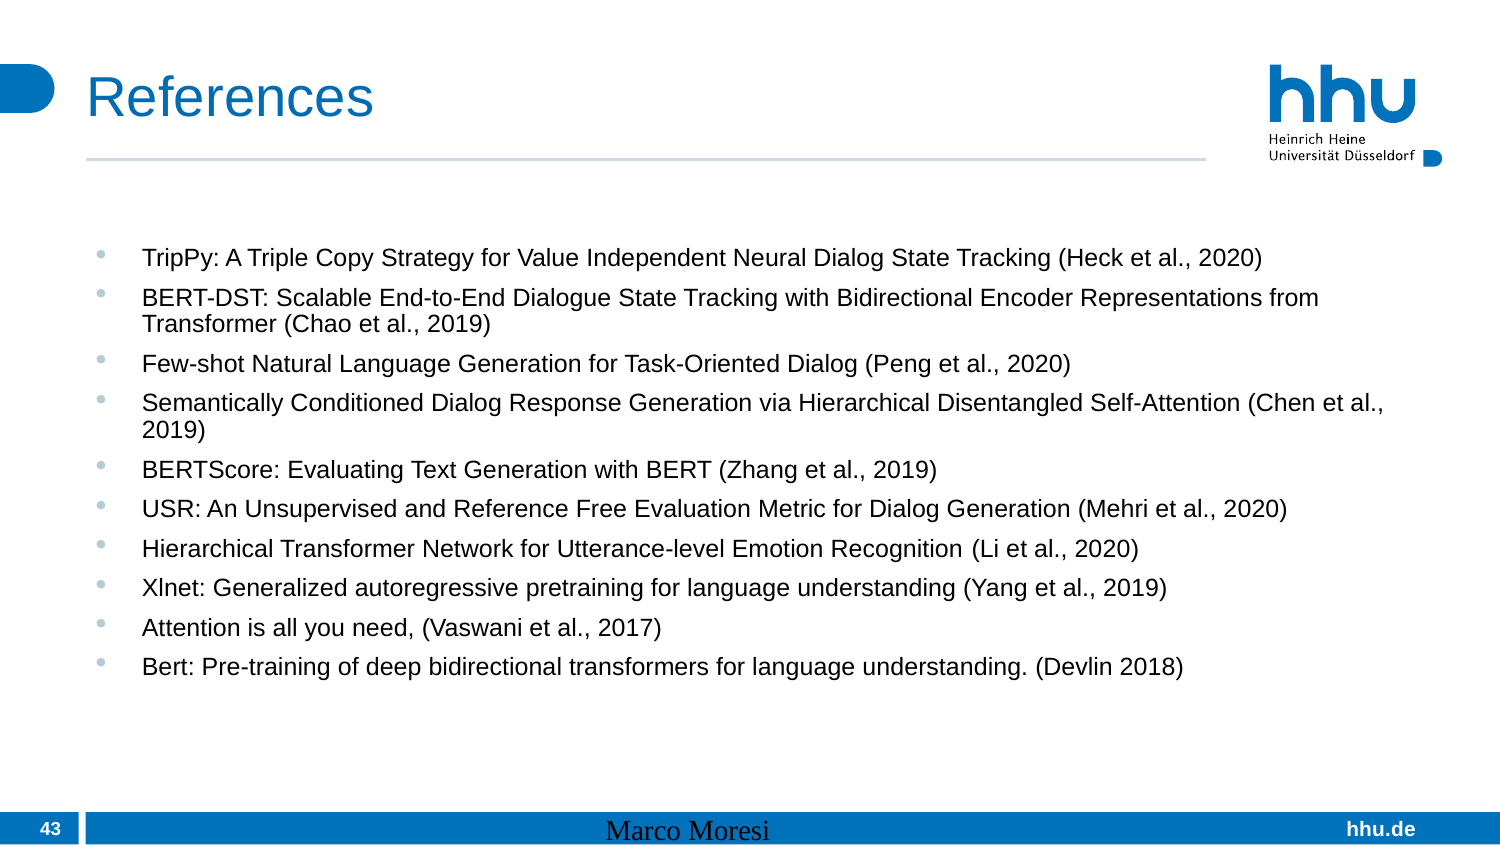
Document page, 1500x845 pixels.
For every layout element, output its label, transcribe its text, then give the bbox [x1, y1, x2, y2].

slide_number 43 [5, 816, 62, 841]
list TripPy: A Triple Copy Strategy for Value Independent Neural Dialog State Tracking (Heck et al., 2020) BERT-DST: Scalable End-to-End Dialogue State Tracking with Bidirectional Encoder Representations from Transformer (Chao et al., 2019) Few-shot Natural Language Generation for Task-Oriented Dialog (Peng et al., 2020) Semantically Conditioned Dialog Response Generation via Hierarchical Disentangled Self-Attention (Chen et al., 2019) BERTScore: Evaluating Text Generation with BERT (Zhang et al., 2019) USR: An Unsupervised and Reference Free Evaluation Metric for Dialog Generation (Mehri et al., 2020) Hierarchical Transformer Network for Utterance-level Emotion Recognition (Li et al., 2020) Xlnet: Generalized autoregressive pretraining for language understanding (Yang et al., 2019) Attention is all you need, (Vaswani et al., 2017) Bert: Pre-training of deep bidirectional transformers for language understanding. (Devlin 2018) [53, 233, 1450, 807]
title References [86, 54, 1207, 129]
footer Marco Moresi [103, 816, 1273, 841]
